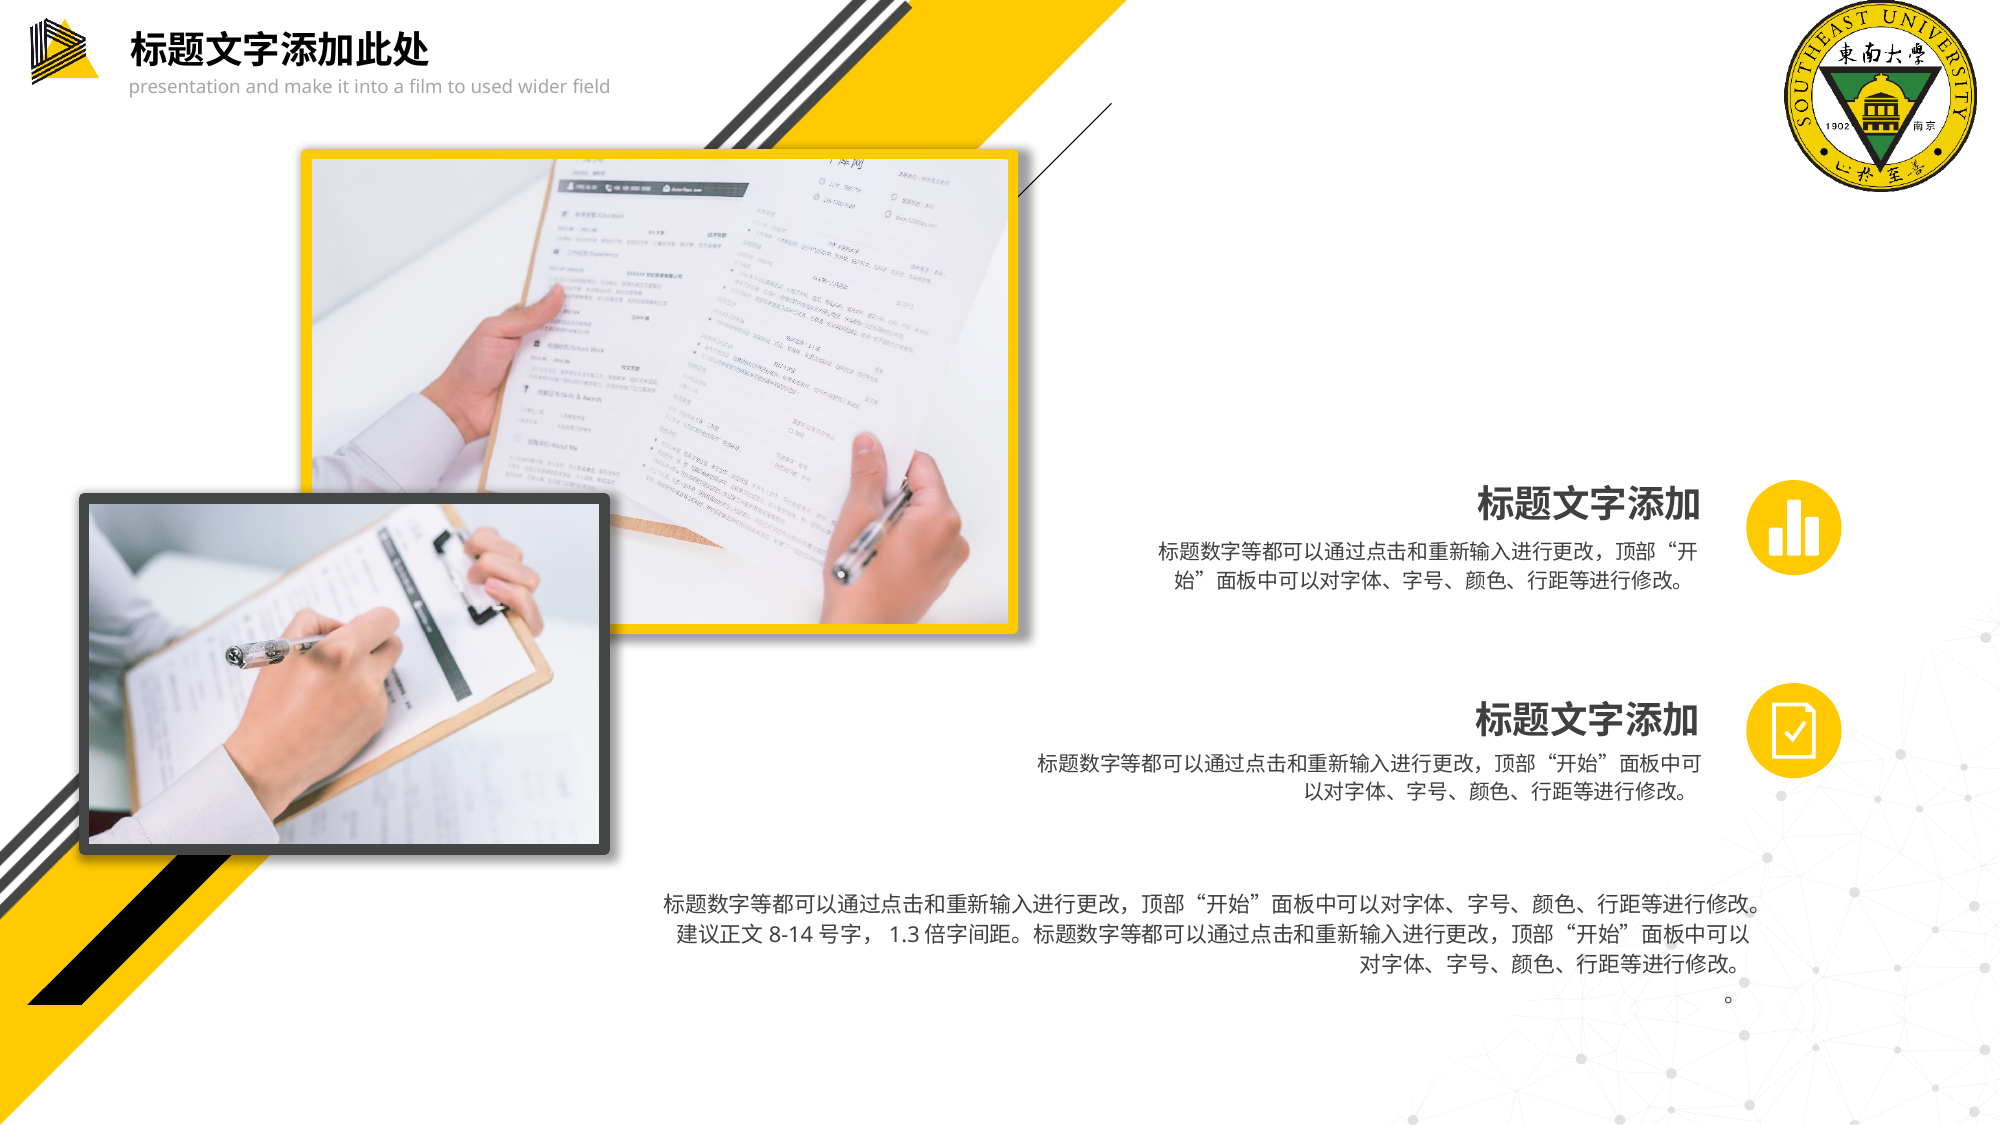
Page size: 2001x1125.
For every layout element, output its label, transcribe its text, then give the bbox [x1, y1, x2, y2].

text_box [0, 0, 1129, 1125]
picture [1383, 593, 2000, 1125]
picture [1784, 0, 1977, 192]
text_box 标题数字等都可以通过点击和重新输入进行更改，顶部“开始”面板中可以对字体、字号、颜色、行距等进行修改。建议正文8-14号字，1.3倍字间距。标题数字等都可以通过点击和重新输入进行更改，顶部“开始”面板中可以对字体、字号、颜色、行距等进行修改。 。 [1129, 879, 1383, 1015]
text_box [30, 18, 749, 105]
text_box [1746, 682, 1842, 779]
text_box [1746, 480, 1842, 576]
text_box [1128, 463, 1717, 600]
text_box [1011, 679, 1717, 811]
picture [0, 0, 1008, 940]
